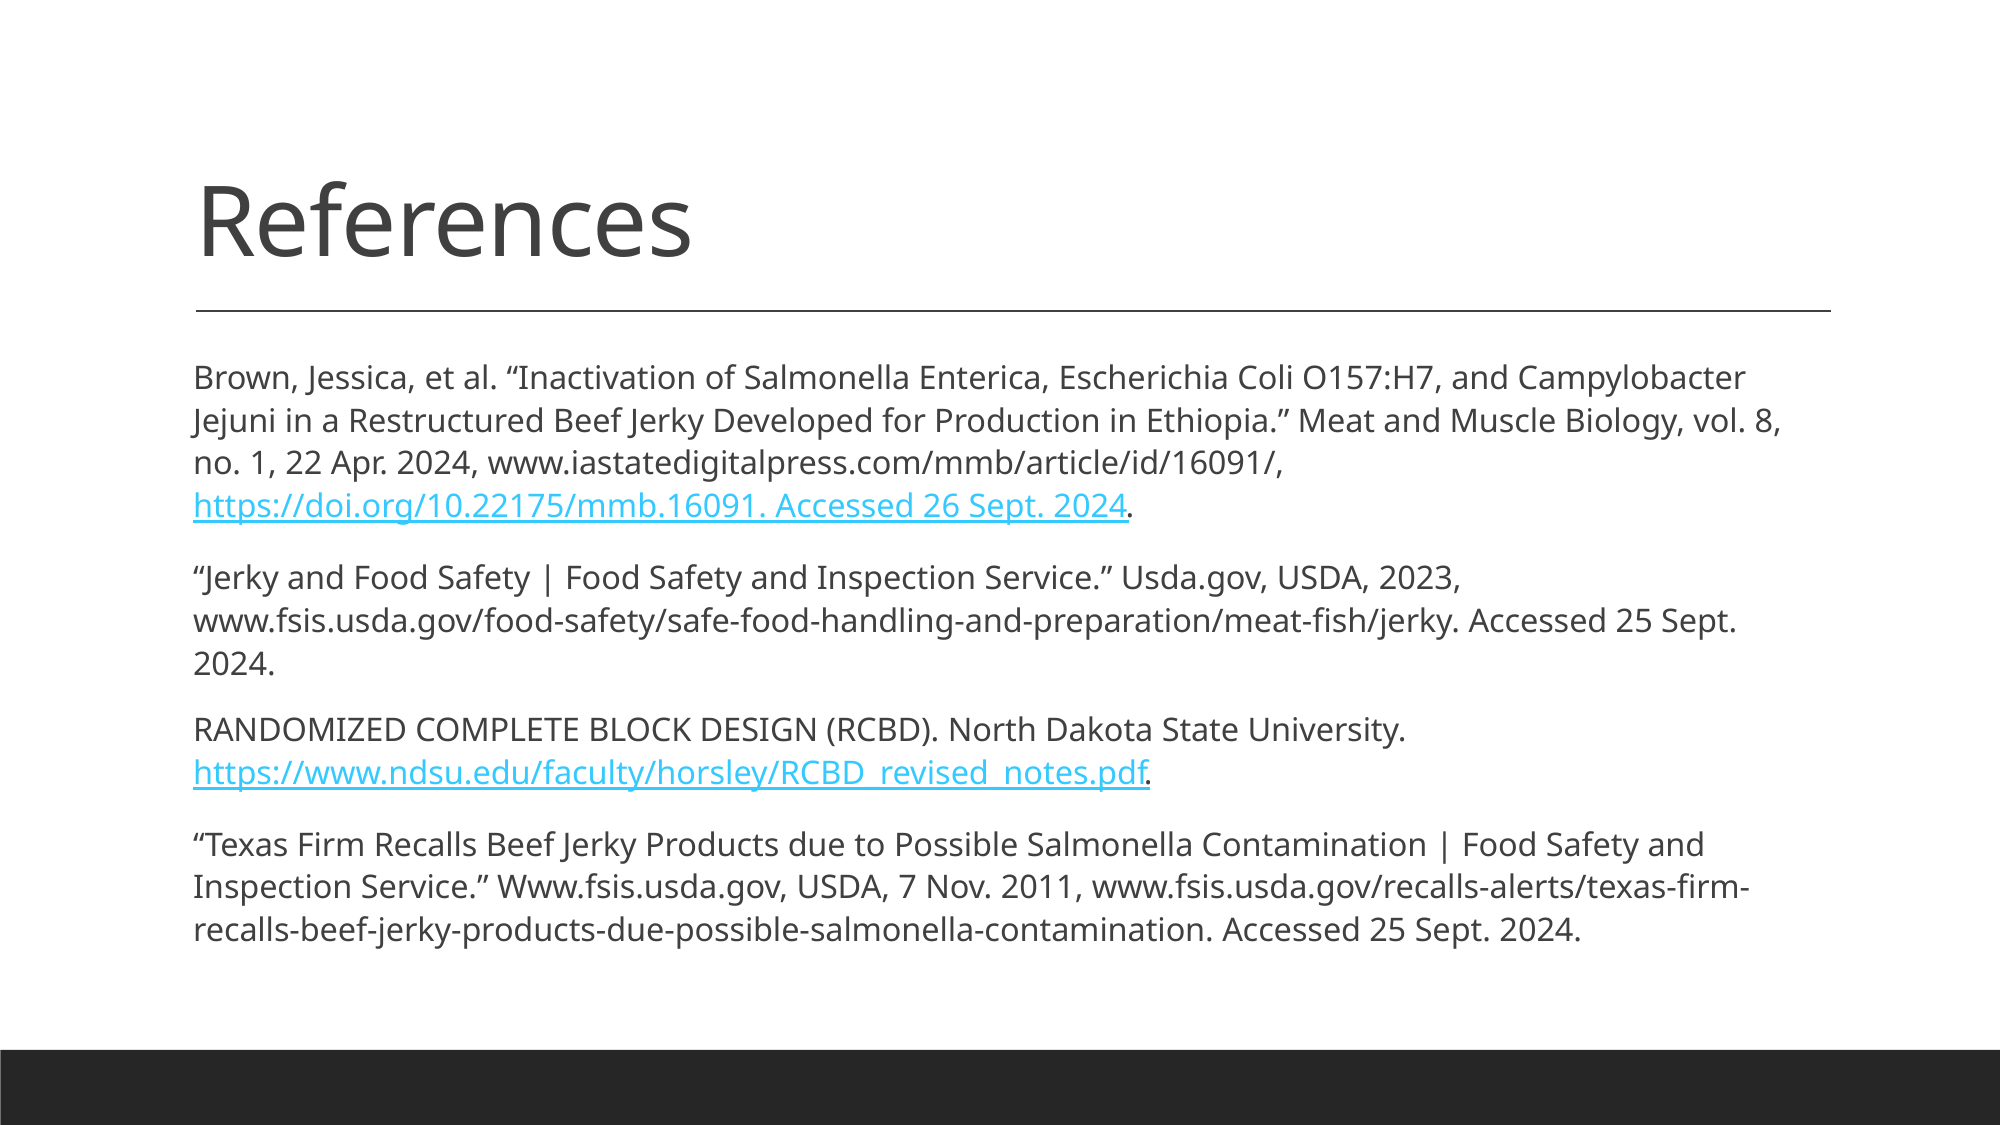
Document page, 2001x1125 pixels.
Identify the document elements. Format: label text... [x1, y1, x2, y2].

list Brown, Jessica, et al. “Inactivation of Salmonella Enterica, Escherichia Coli O157:H7, and Campylobacter Jejuni in a Restructured Beef Jerky Developed for Production in Ethiopia.” Meat and Muscle Biology, vol. 8, no. 1, 22 Apr. 2024, www.iastatedigitalpress.com/mmb/article/id/16091/, https://doi.org/10.22175/mmb.16091. Accessed 26 Sept. 2024. “Jerky and Food Safety | Food Safety and Inspection Service.” Usda.gov, USDA, 2023, www.fsis.usda.gov/food-safety/safe-food-handling-and-preparation/meat-fish/jerky. Accessed 25 Sept. 2024. RANDOMIZED COMPLETE BLOCK DESIGN (RCBD). North Dakota State University. https://www.ndsu.edu/faculty/horsley/RCBD_revised_notes.pdf. “Texas Firm Recalls Beef Jerky Products due to Possible Salmonella Contamination | Food Safety and Inspection Service.” Www.fsis.usda.gov, USDA, 7 Nov. 2011, www.fsis.usda.gov/recalls-alerts/texas-firm-recalls-beef-jerky-products-due-possible-salmonella-contamination. Accessed 25 Sept. 2024. [180, 345, 1830, 963]
title References [180, 47, 1830, 285]
